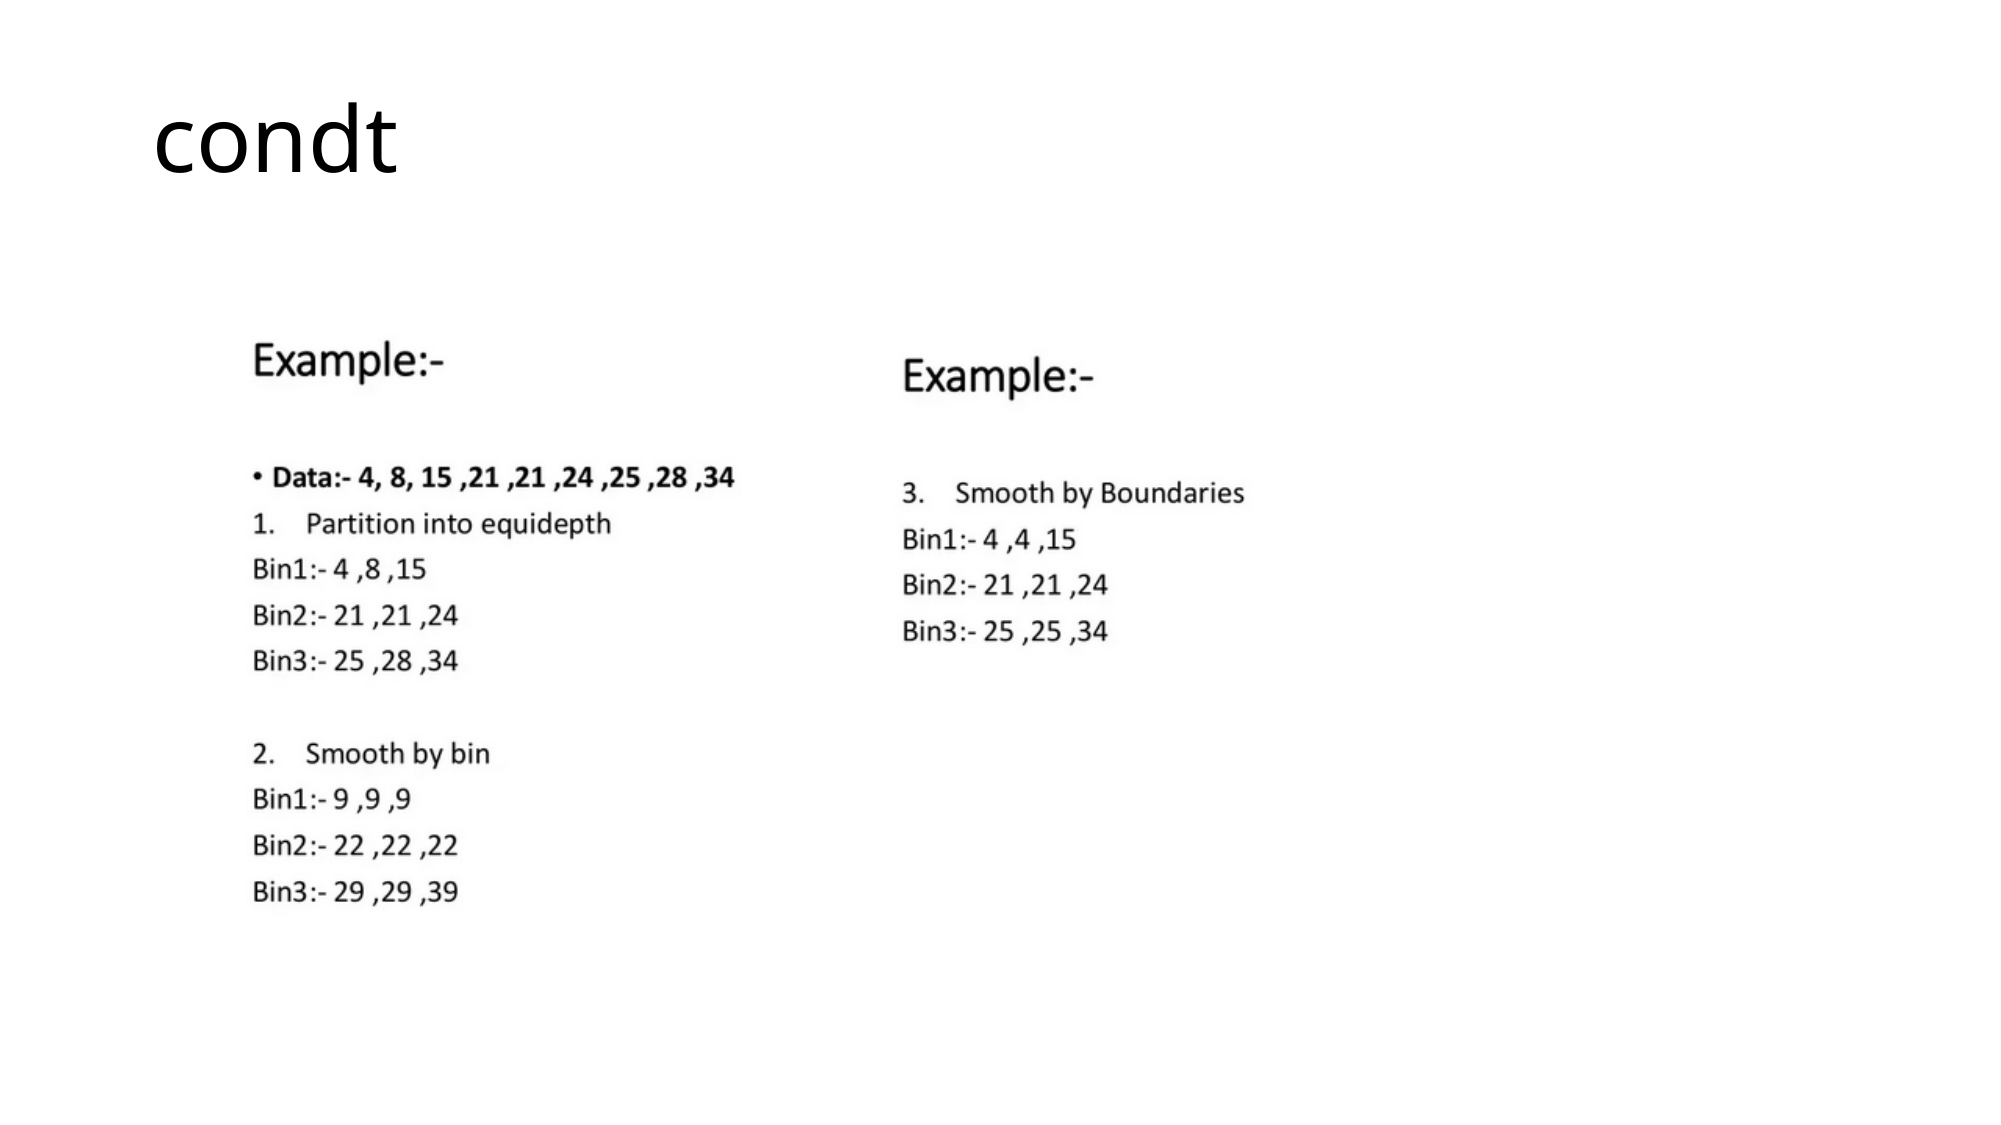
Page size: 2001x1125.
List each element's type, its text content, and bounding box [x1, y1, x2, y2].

title condt [137, 59, 1863, 227]
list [120, 292, 1013, 952]
picture [801, 292, 1375, 802]
